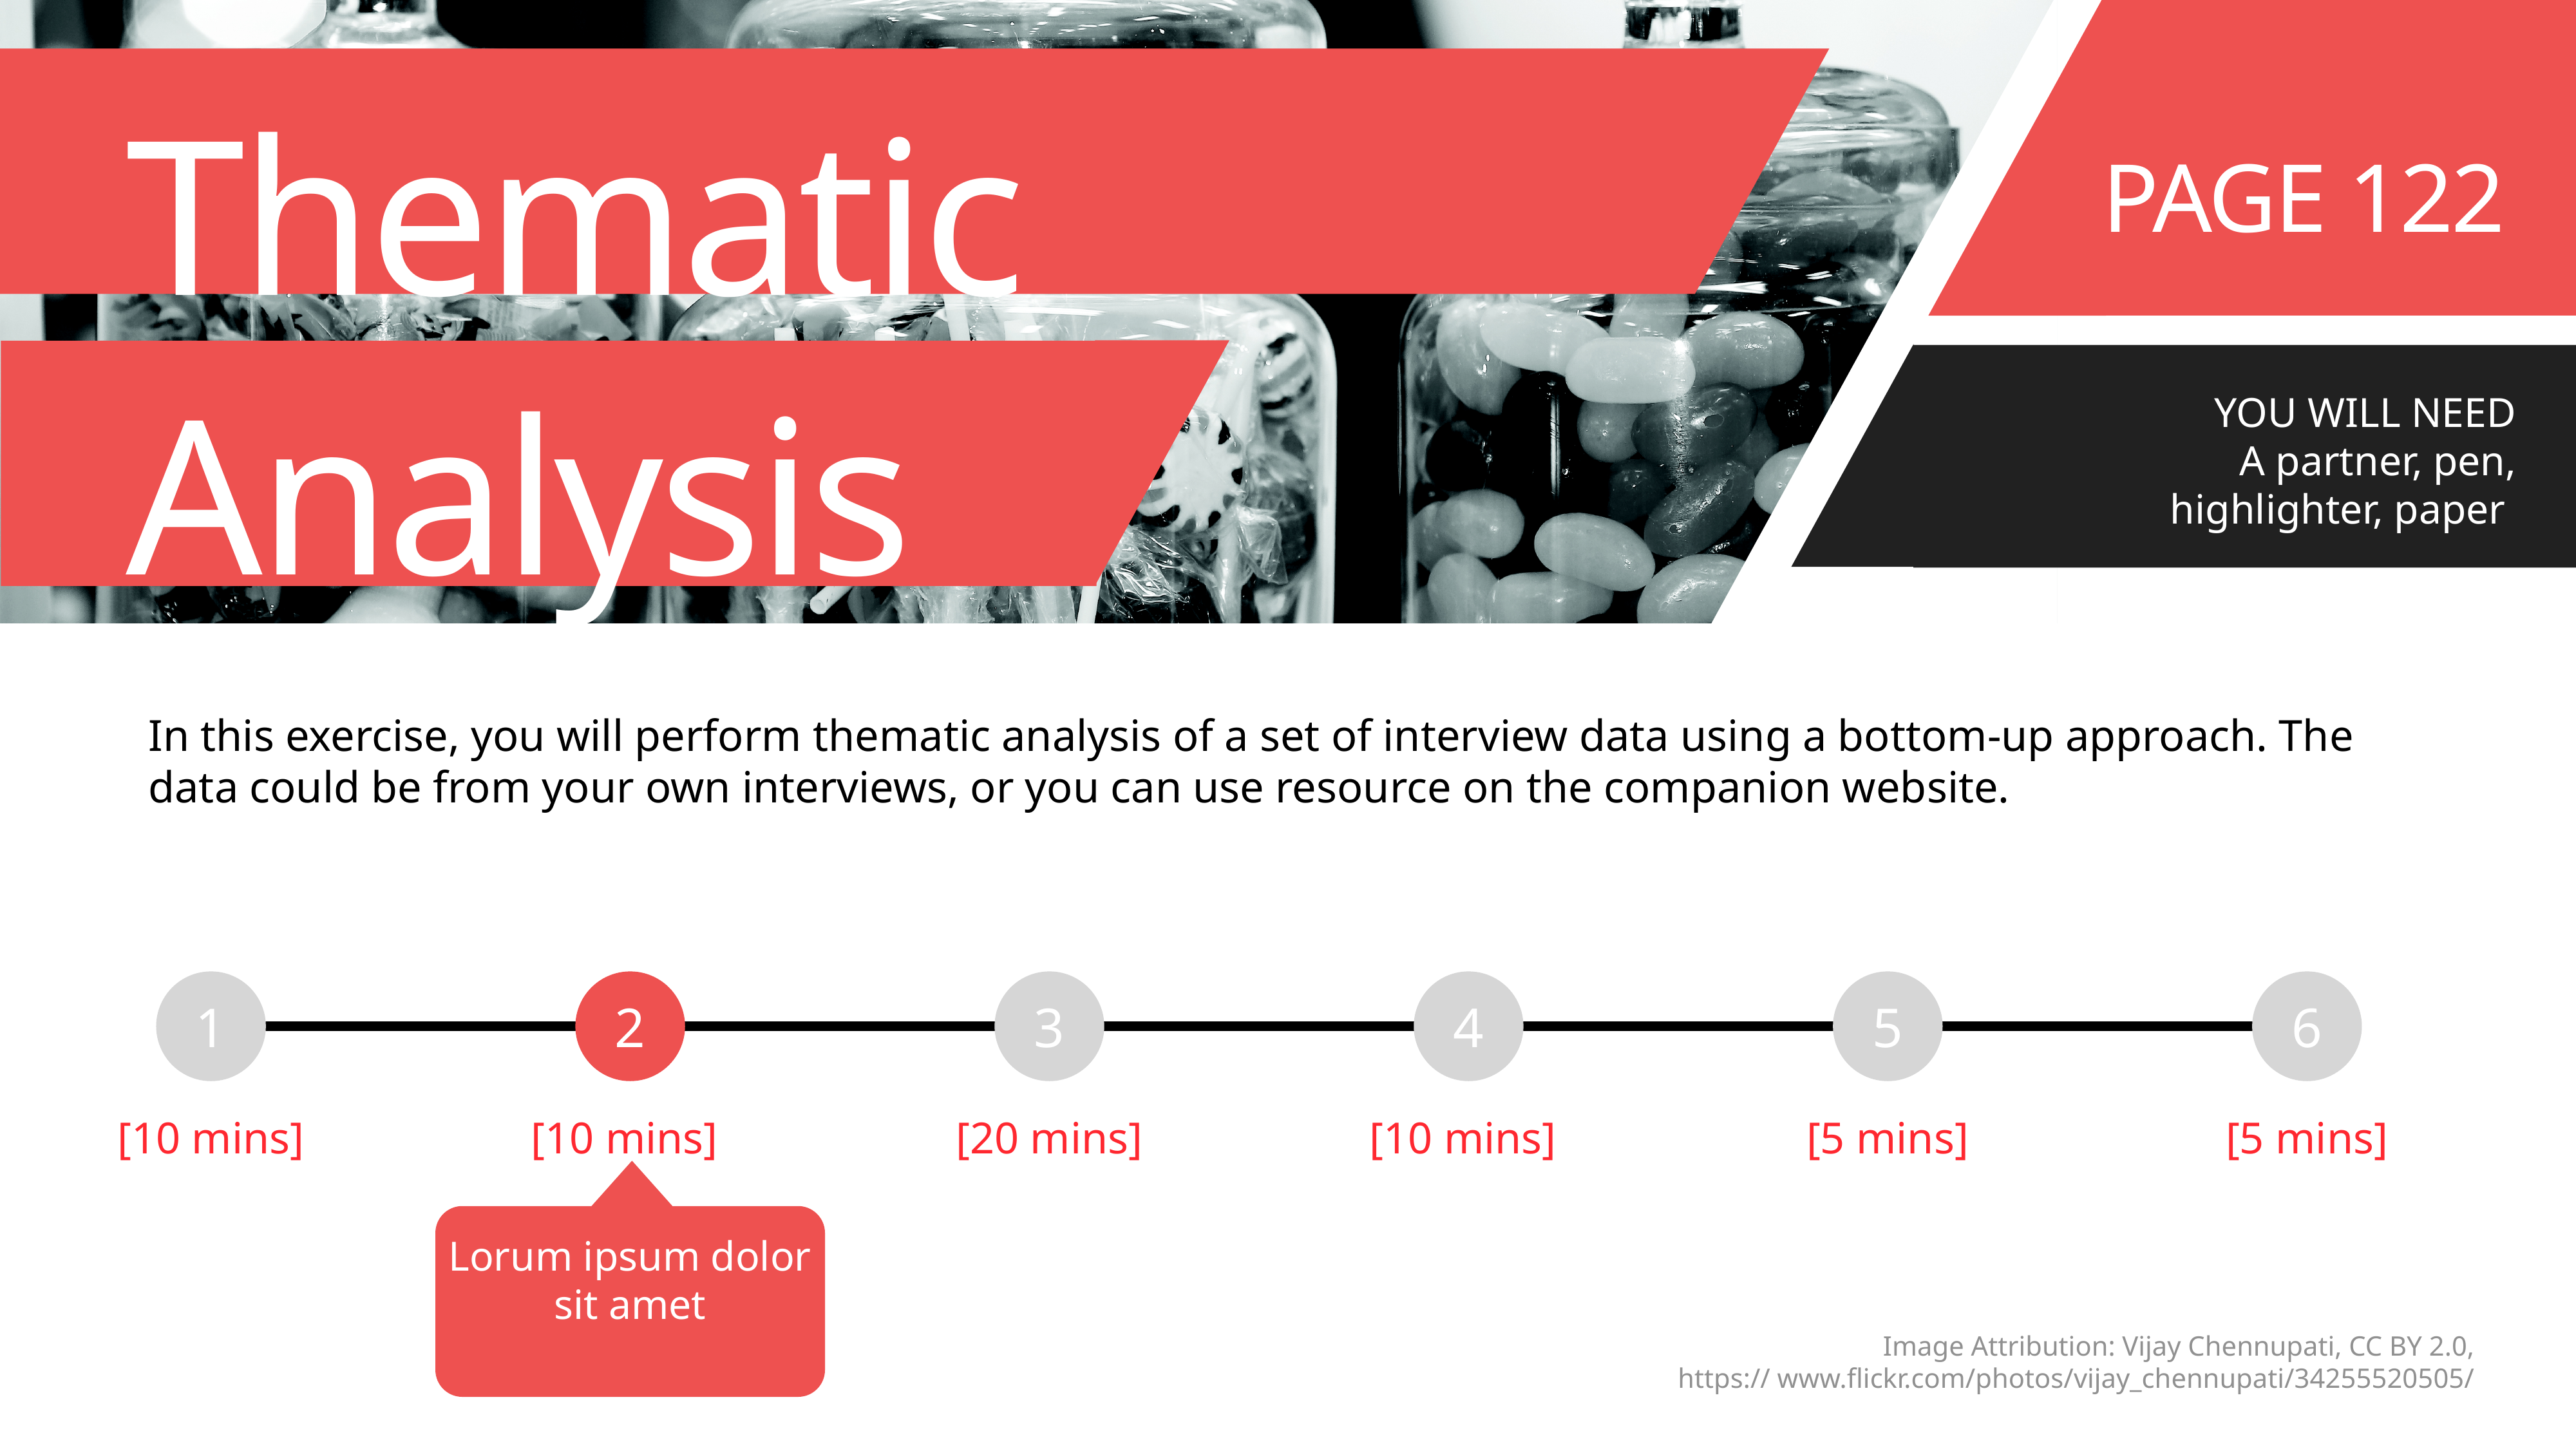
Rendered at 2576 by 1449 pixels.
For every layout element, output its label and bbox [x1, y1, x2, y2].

text_box [0, 0, 2576, 1401]
